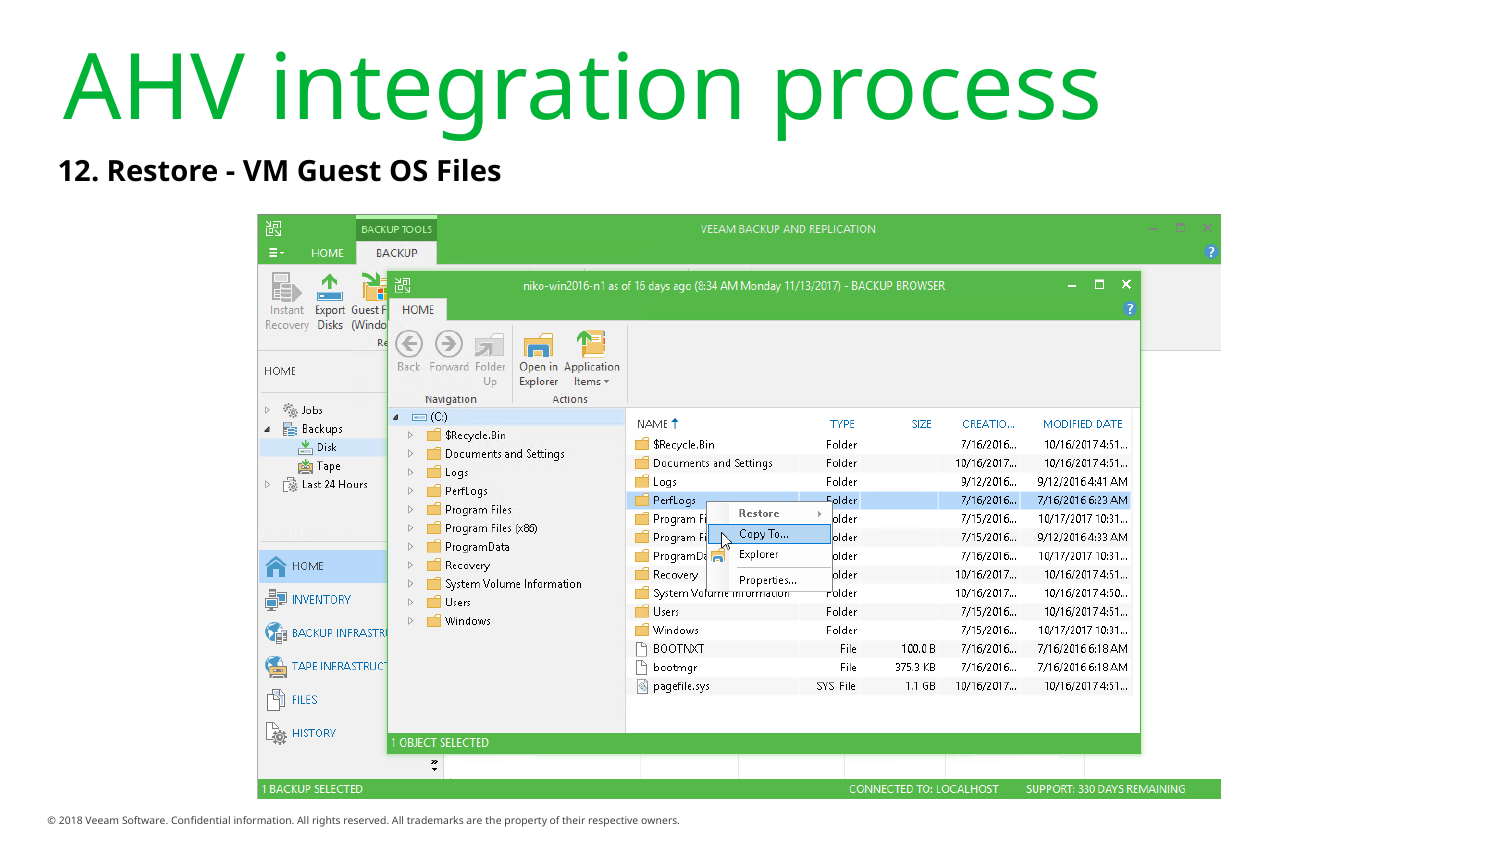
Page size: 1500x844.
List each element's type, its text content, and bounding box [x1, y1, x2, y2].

text_box 12. Restore - VM Guest OS Files [42, 144, 1436, 195]
picture [257, 214, 1222, 799]
title AHV integration process [63, 28, 1436, 140]
